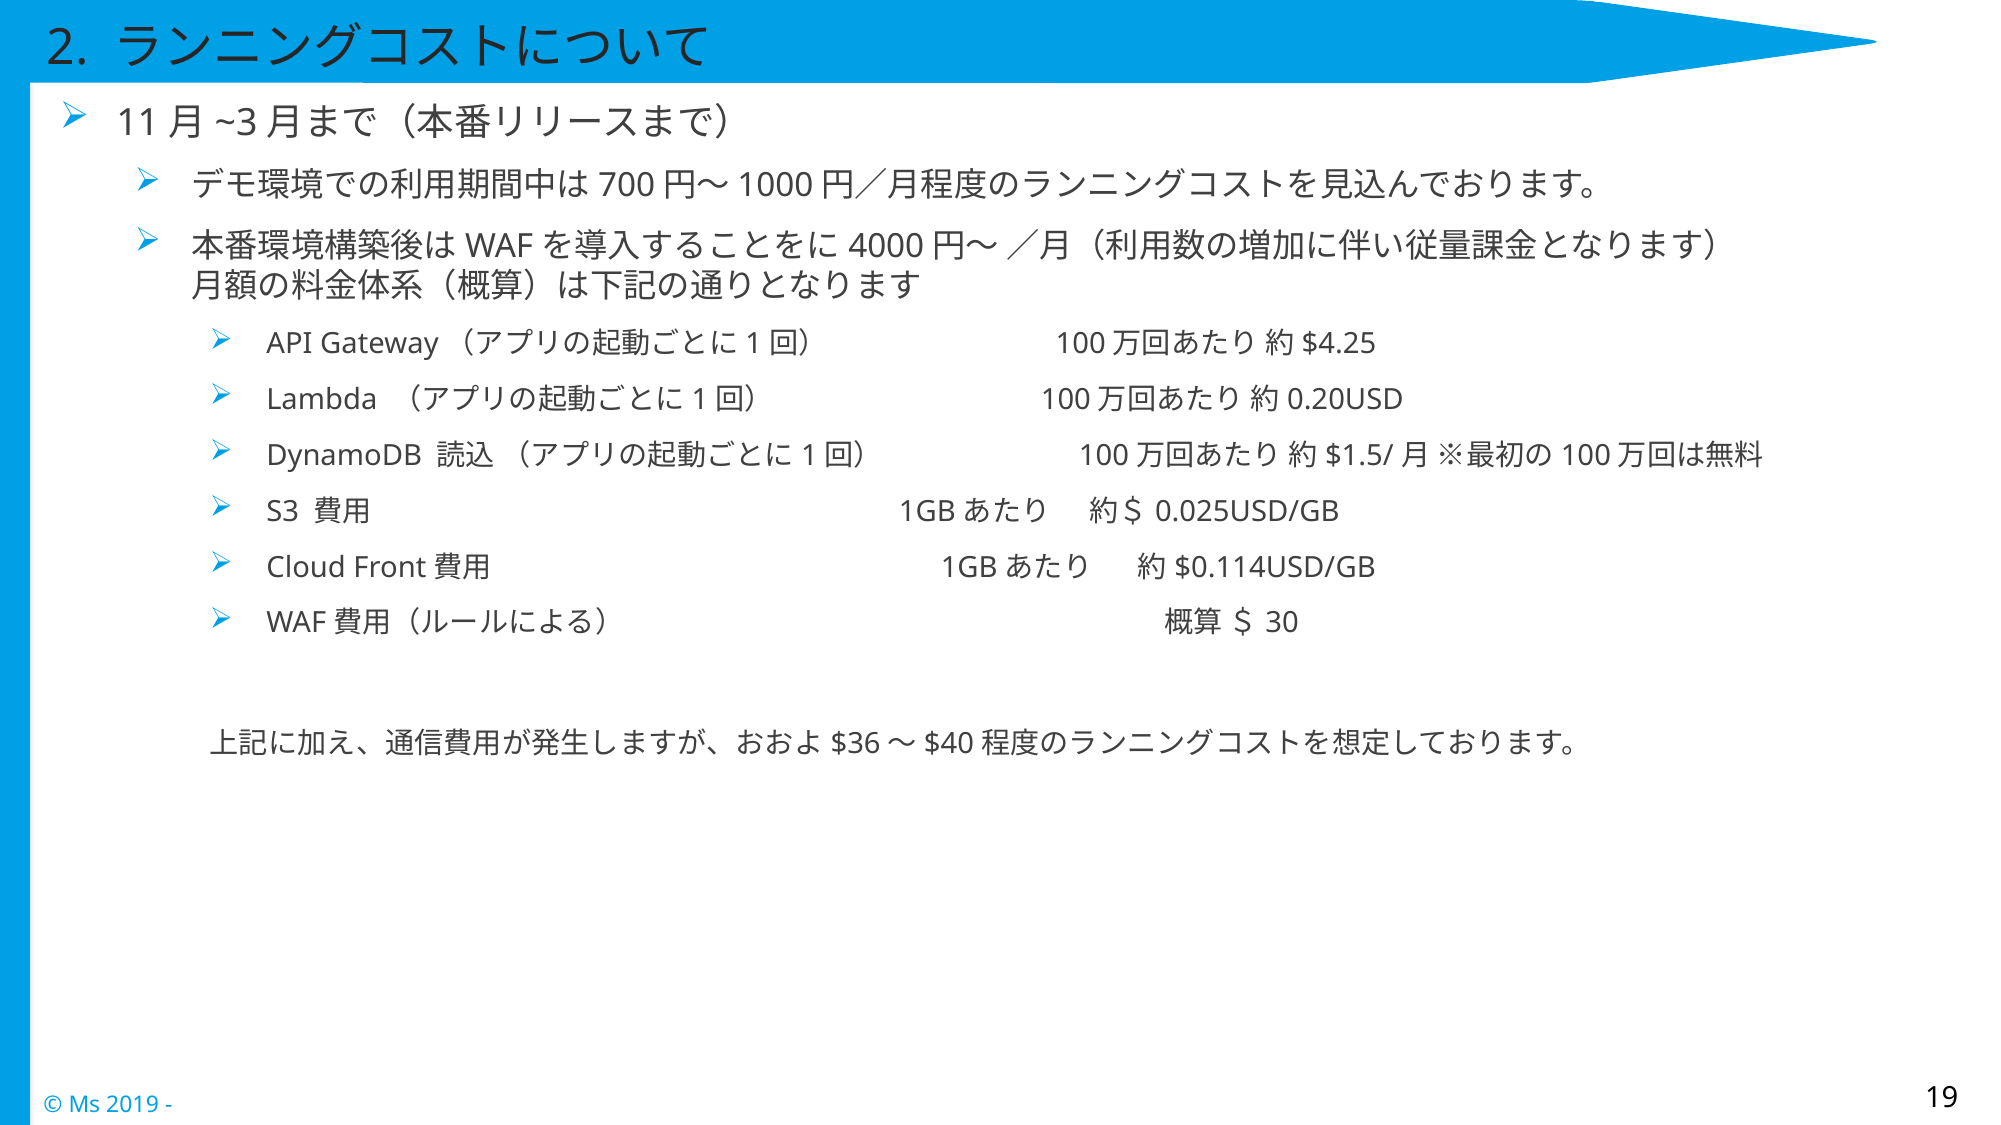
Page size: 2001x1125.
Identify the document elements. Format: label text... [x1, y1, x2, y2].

title 2. ランニングコストについて [31, 6, 1581, 77]
slide_number 19 [1845, 1070, 1974, 1114]
list 11月~3月まで（本番リリースまで） デモ環境での利用期間中は700円～1000円／月程度のランニングコストを見込んでおります。 本番環境構築後はWAFを導入することをに4000円～ ／月（利用数の増加に伴い従量課金となります） 月額の料金体系（概算）は下記の通りとなります API Gateway（アプリの起動ごとに1回） 100万回あたり 約$4.25 Lambda （アプリの起動ごとに1回） 100万回あたり 約0.20USD DynamoDB 読込 （アプリの起動ごとに1回） 100万回あたり 約$1.5/月 ※最初の100万回は無料 S3 費用 1GBあたり 約＄0.025USD/GB Cloud Front費用 1GBあたり 約$0.114USD/GB WAF費用（ルールによる） 概算 ＄30 上記に加え、通信費用が発生しますが、おおよ$36～$40程度のランニングコストを想定しております。 [45, 90, 1974, 1052]
